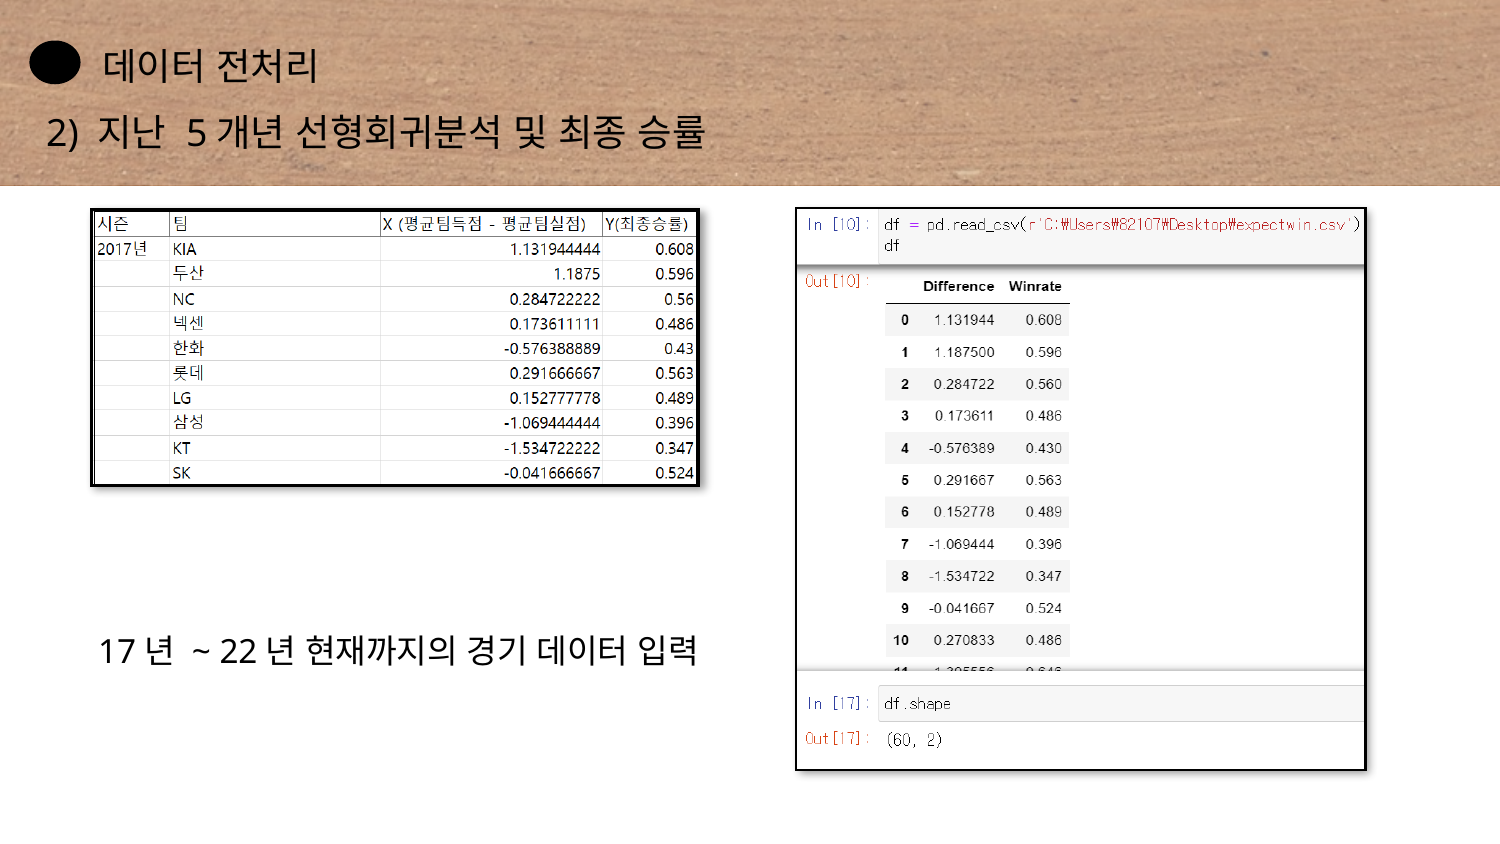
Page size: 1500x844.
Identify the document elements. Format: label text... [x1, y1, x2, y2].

text_box 17년 ~ 22년 현재까지의 경기 데이터 입력 [83, 622, 722, 678]
picture [796, 208, 1365, 770]
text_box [0, 35, 534, 97]
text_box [0, 0, 1500, 186]
picture [92, 210, 698, 485]
